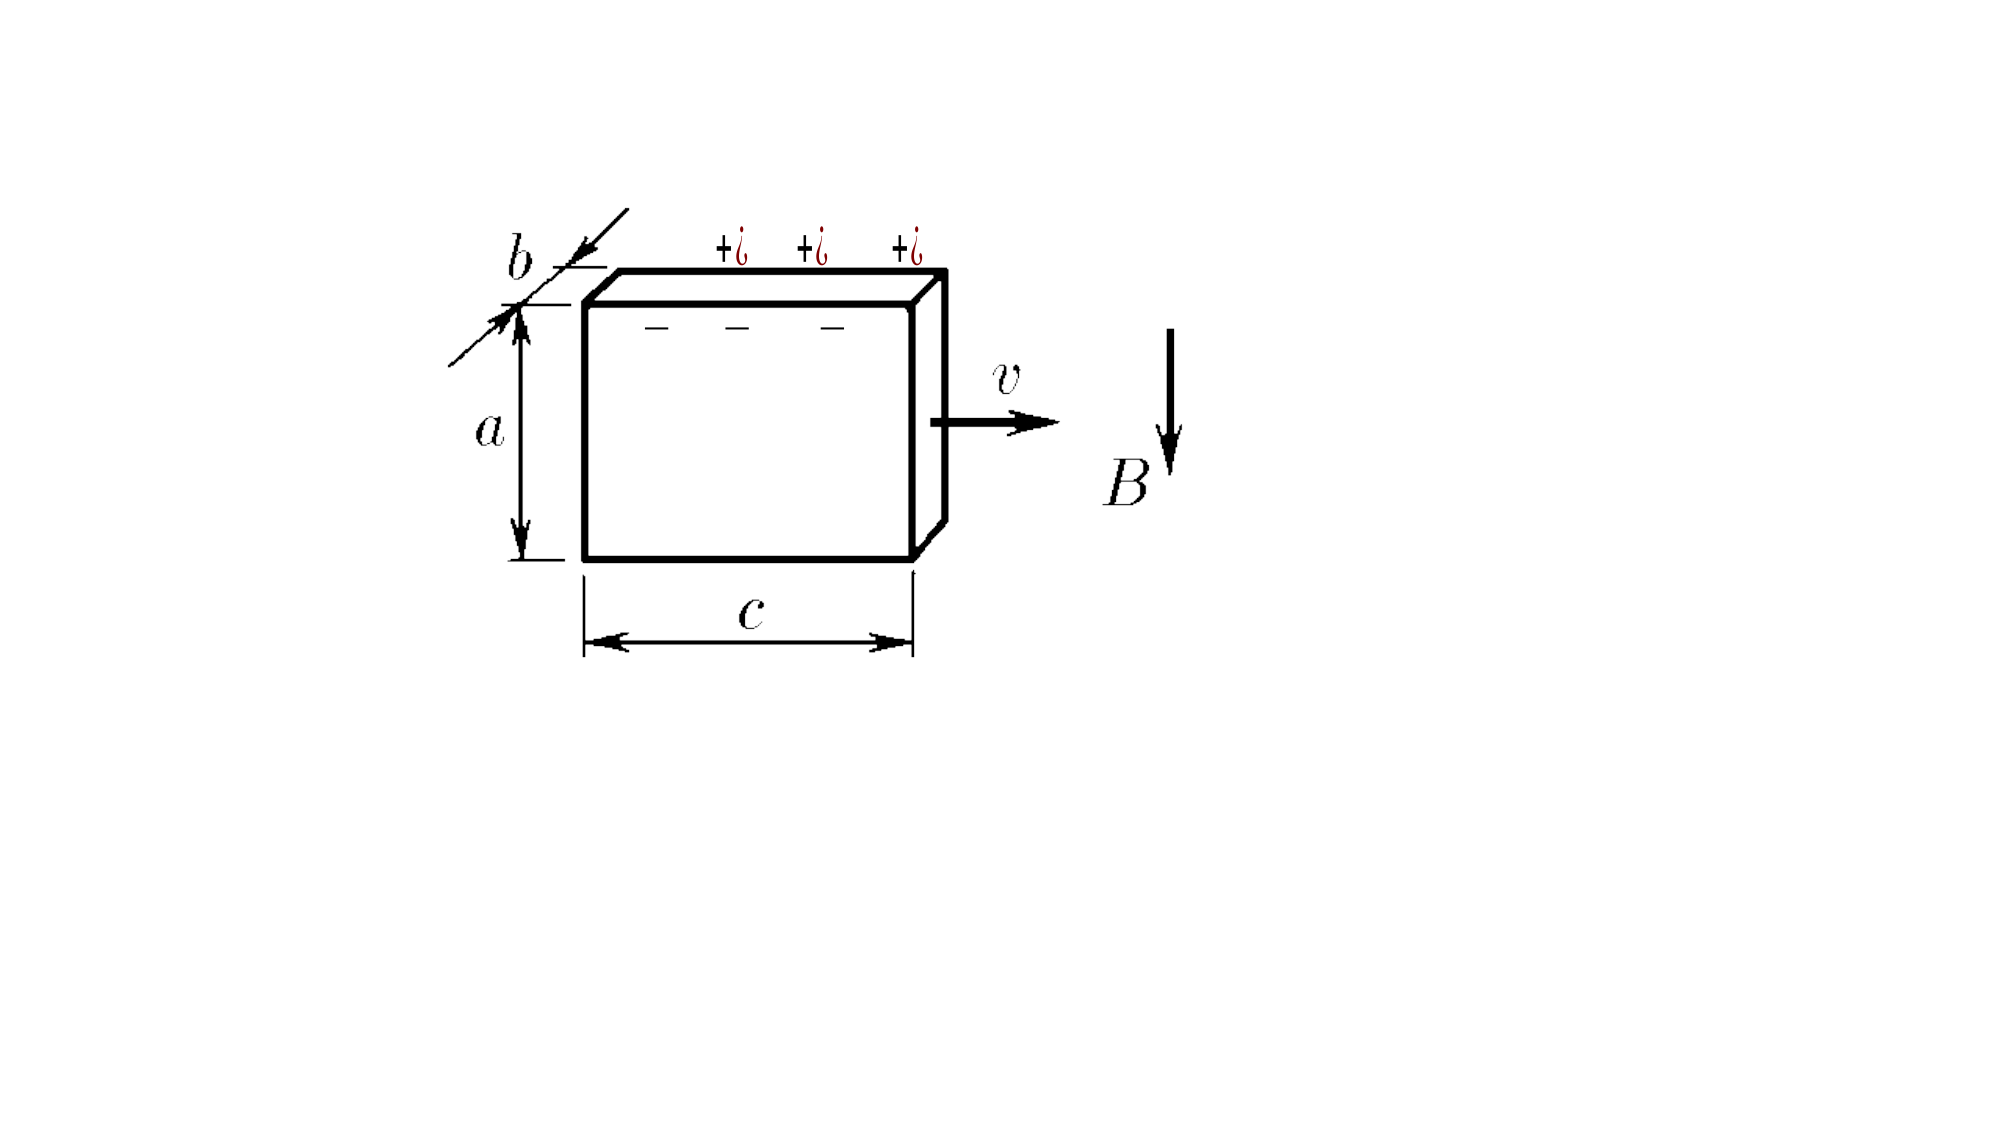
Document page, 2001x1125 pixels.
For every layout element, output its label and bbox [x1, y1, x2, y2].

picture [423, 194, 1209, 678]
